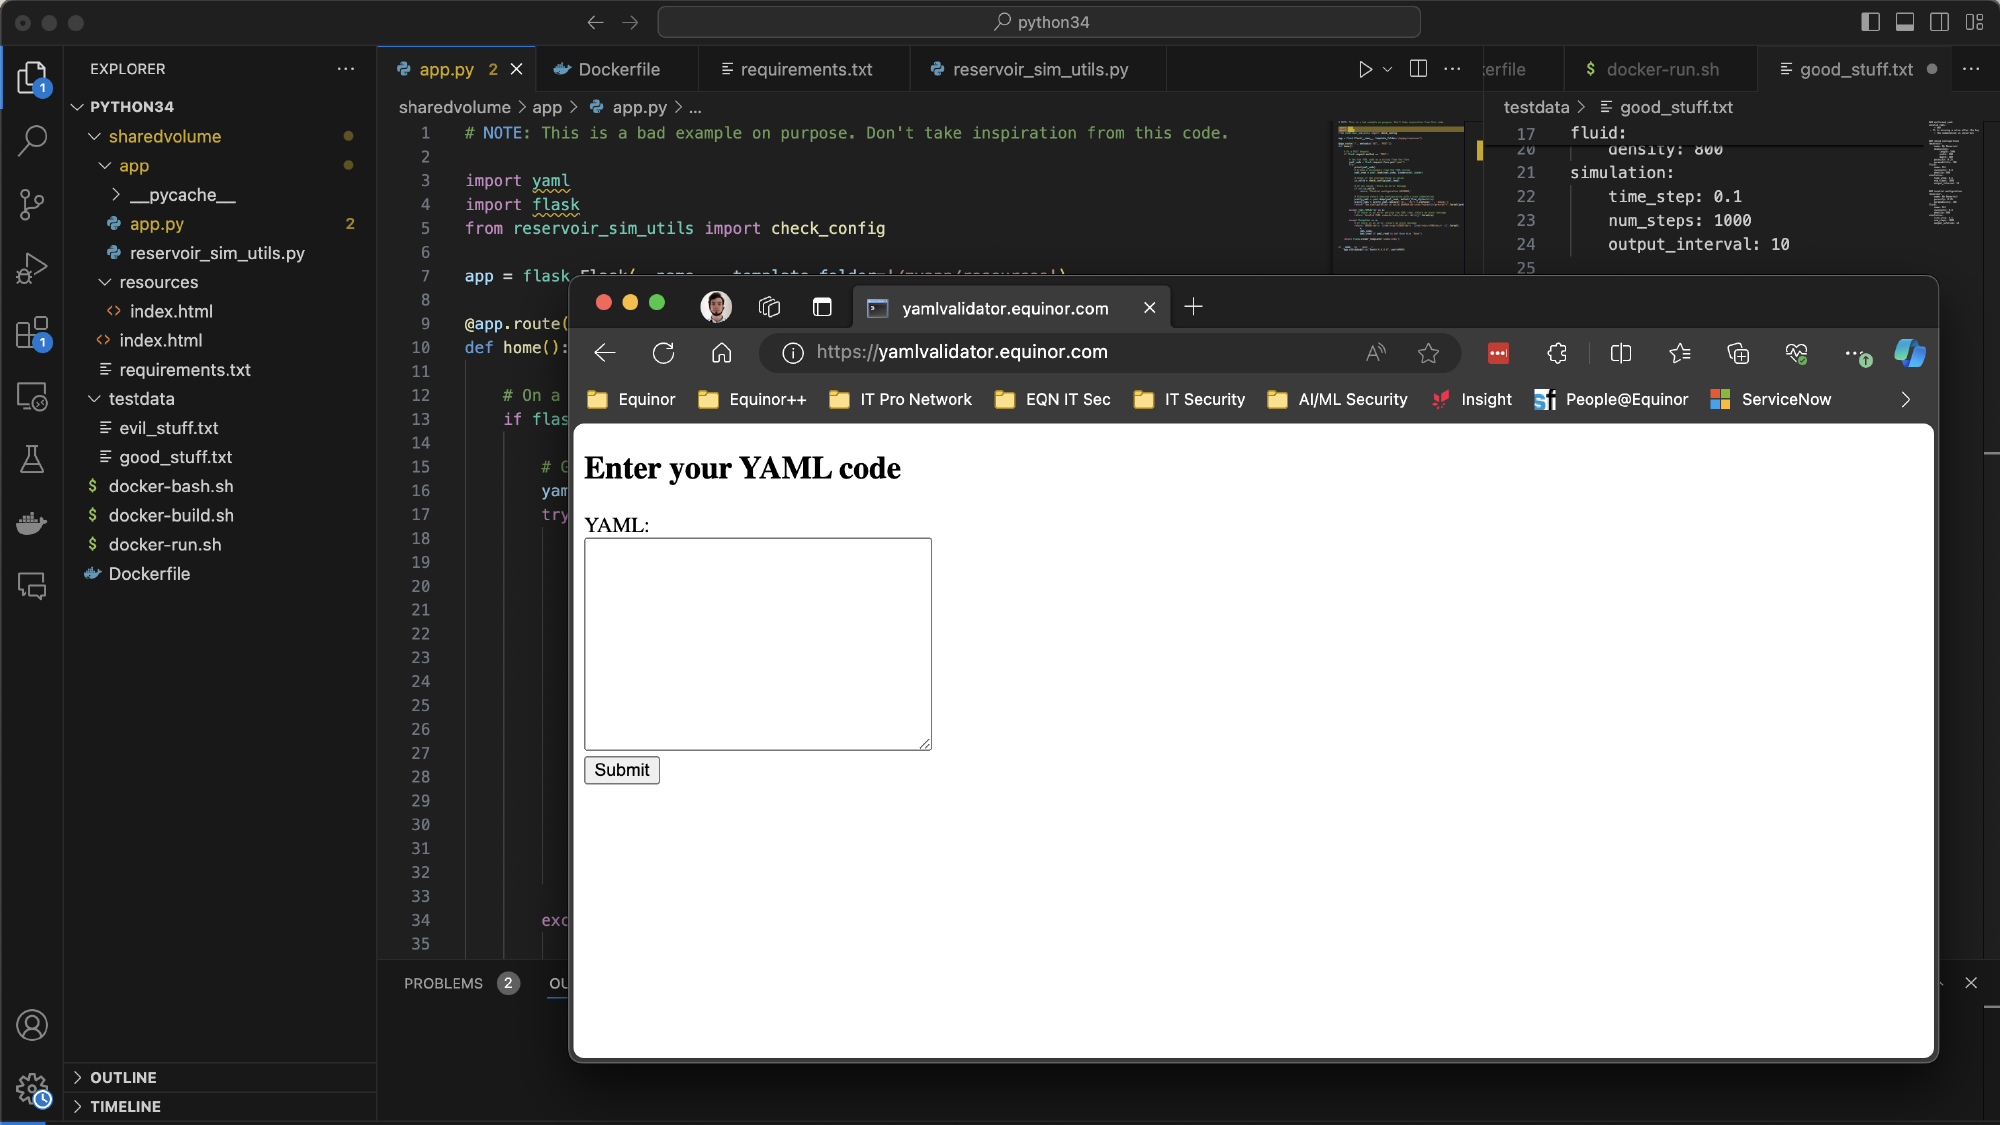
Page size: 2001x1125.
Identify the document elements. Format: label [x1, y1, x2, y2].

text_box [0, 0, 2000, 1125]
